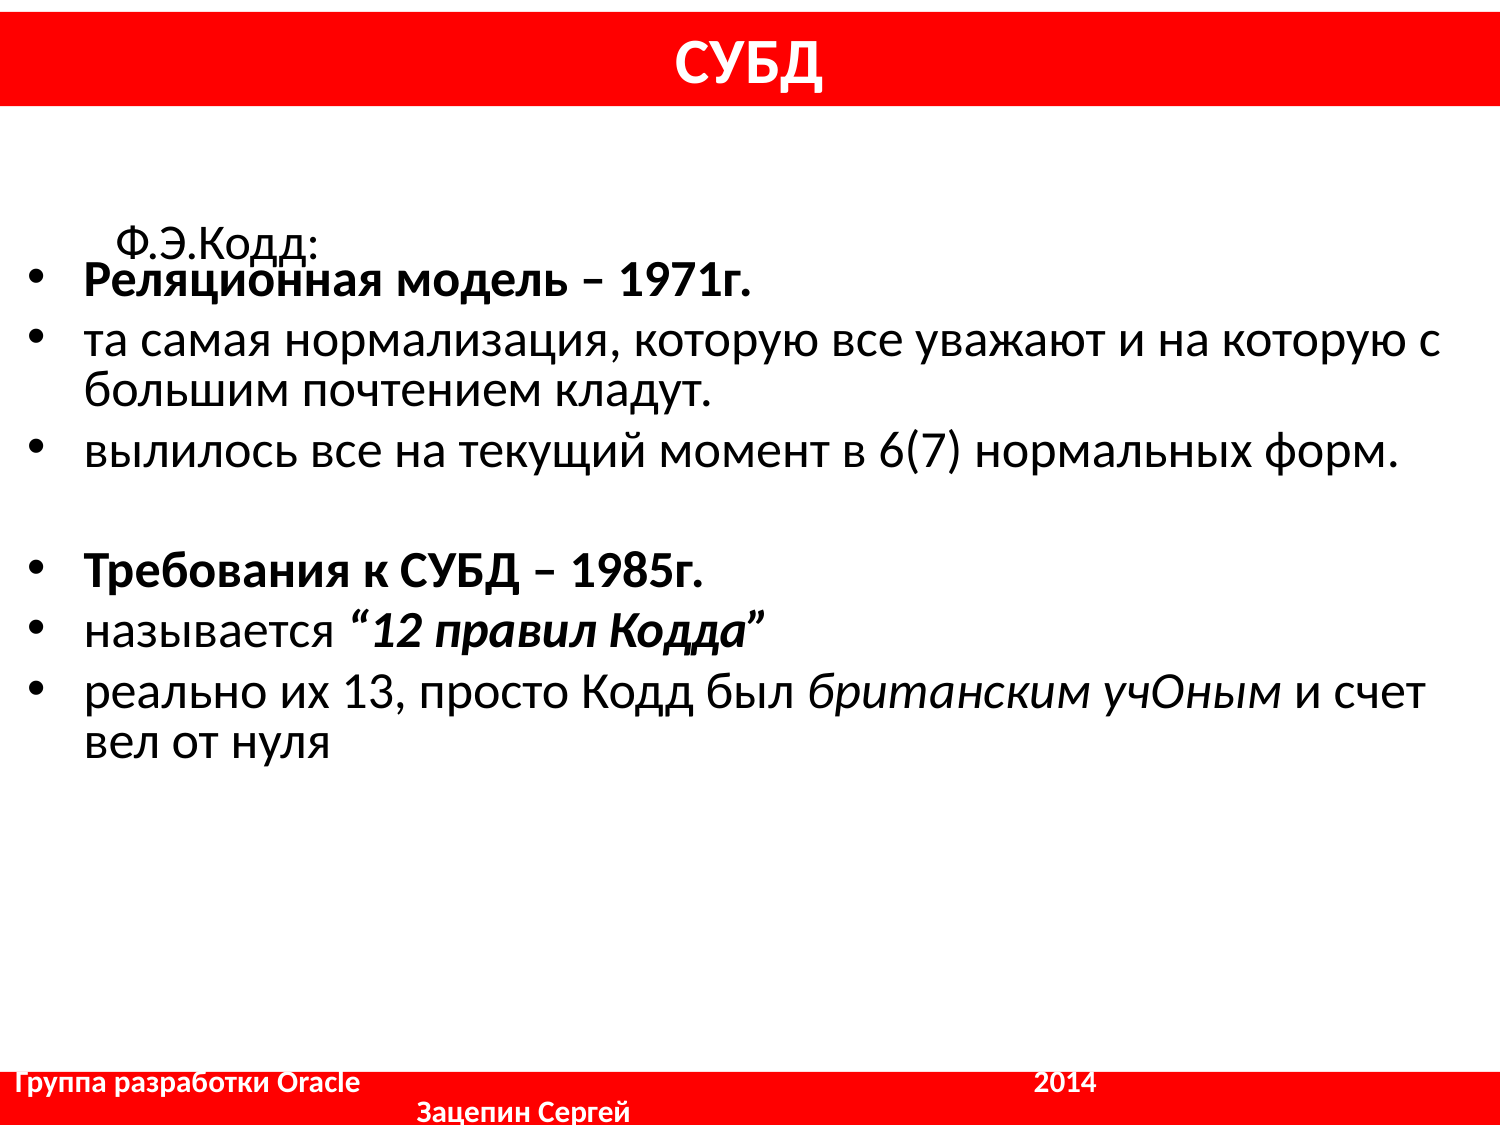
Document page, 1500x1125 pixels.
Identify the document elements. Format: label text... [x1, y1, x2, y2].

text_box Ф.Э.Кодд: [100, 201, 337, 278]
text_box Реляционная модель – 1971г. та самая нормализация, которую все уважают и на которую с большим почтением кладут. вылилось все на текущий момент в 6(7) нормальных форм. Требования к СУБД – 1985г. называется “12 правил Кодда” реально их 13, просто Кодд был британским учОным и счет вел от нуля [12, 115, 1500, 1071]
text_box СУБД [0, 11, 1500, 107]
text_box Группа разработки Oracle 2014 Зацепин Сергей [0, 1071, 1500, 1125]
